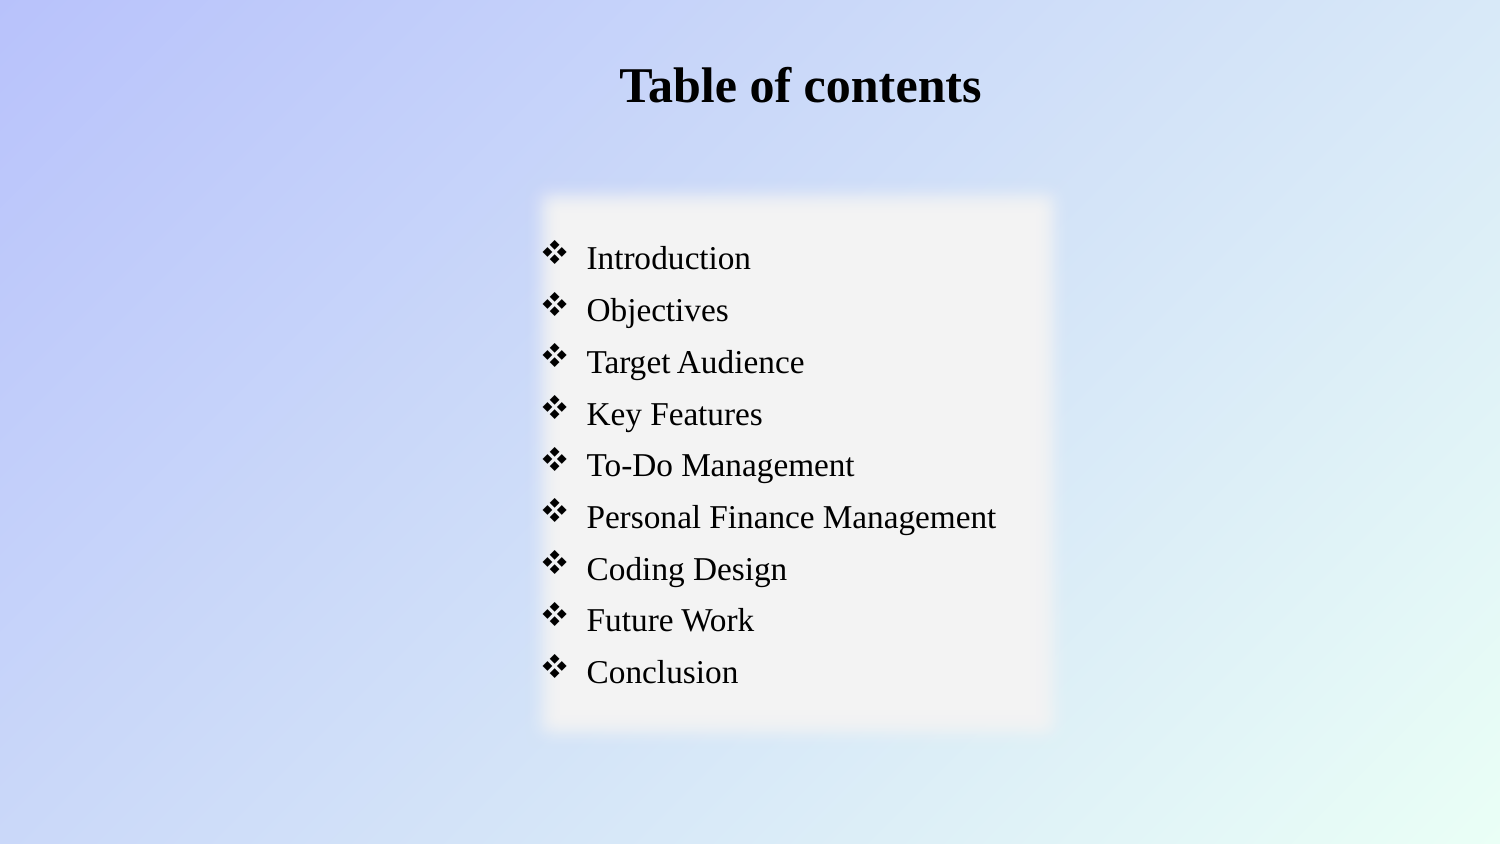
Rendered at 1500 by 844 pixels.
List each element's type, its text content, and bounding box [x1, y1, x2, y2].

text_box Introduction Objectives Target Audience Key Features To-Do Management Personal Finance Management Coding Design Future Work Conclusion [557, 210, 1040, 719]
title Table of contents [251, 37, 1350, 132]
